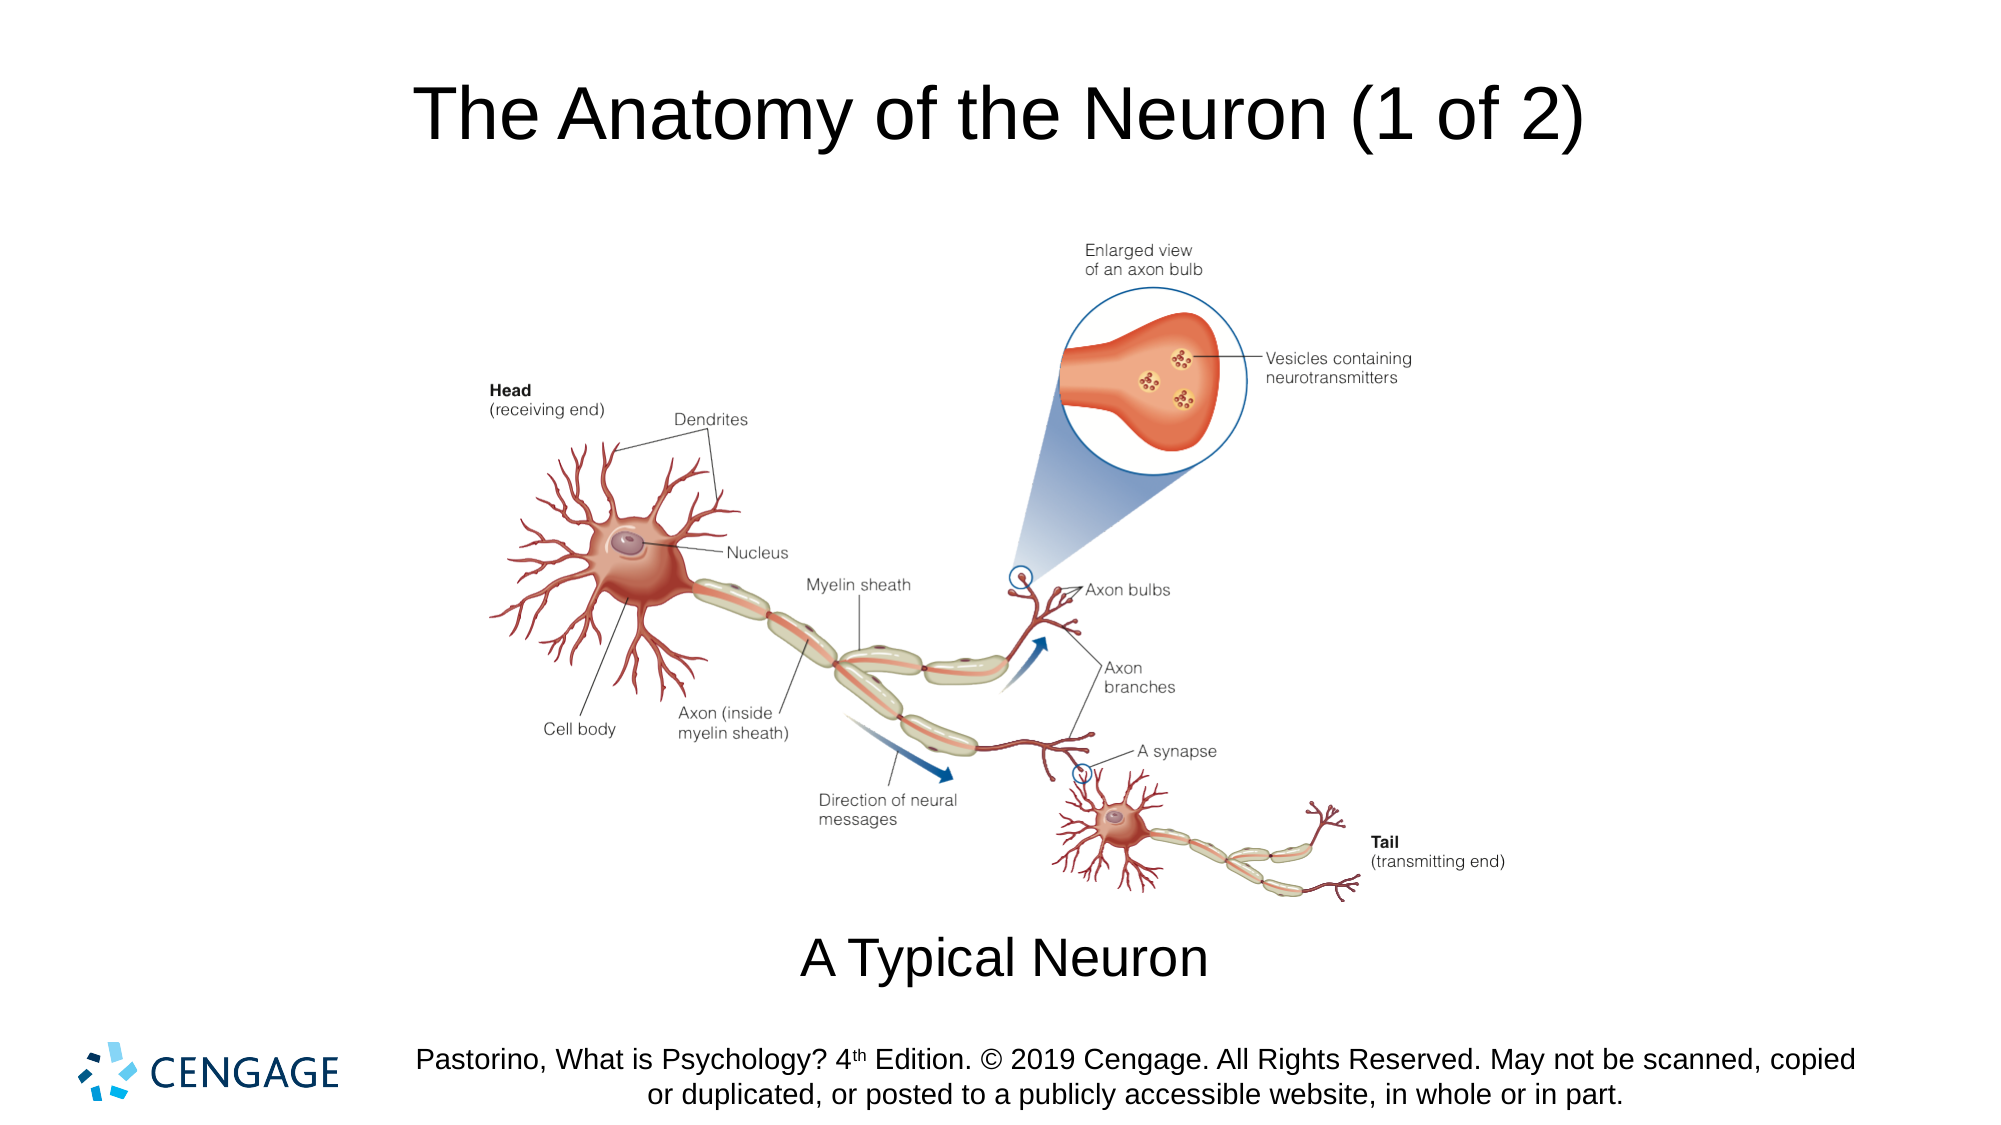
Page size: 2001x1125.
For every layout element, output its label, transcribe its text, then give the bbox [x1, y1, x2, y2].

list A Typical Neuron [116, 930, 1884, 997]
title The Anatomy of the Neuron (1 of 2) [51, 48, 1949, 182]
picture [488, 240, 1506, 904]
picture [78, 1042, 338, 1101]
